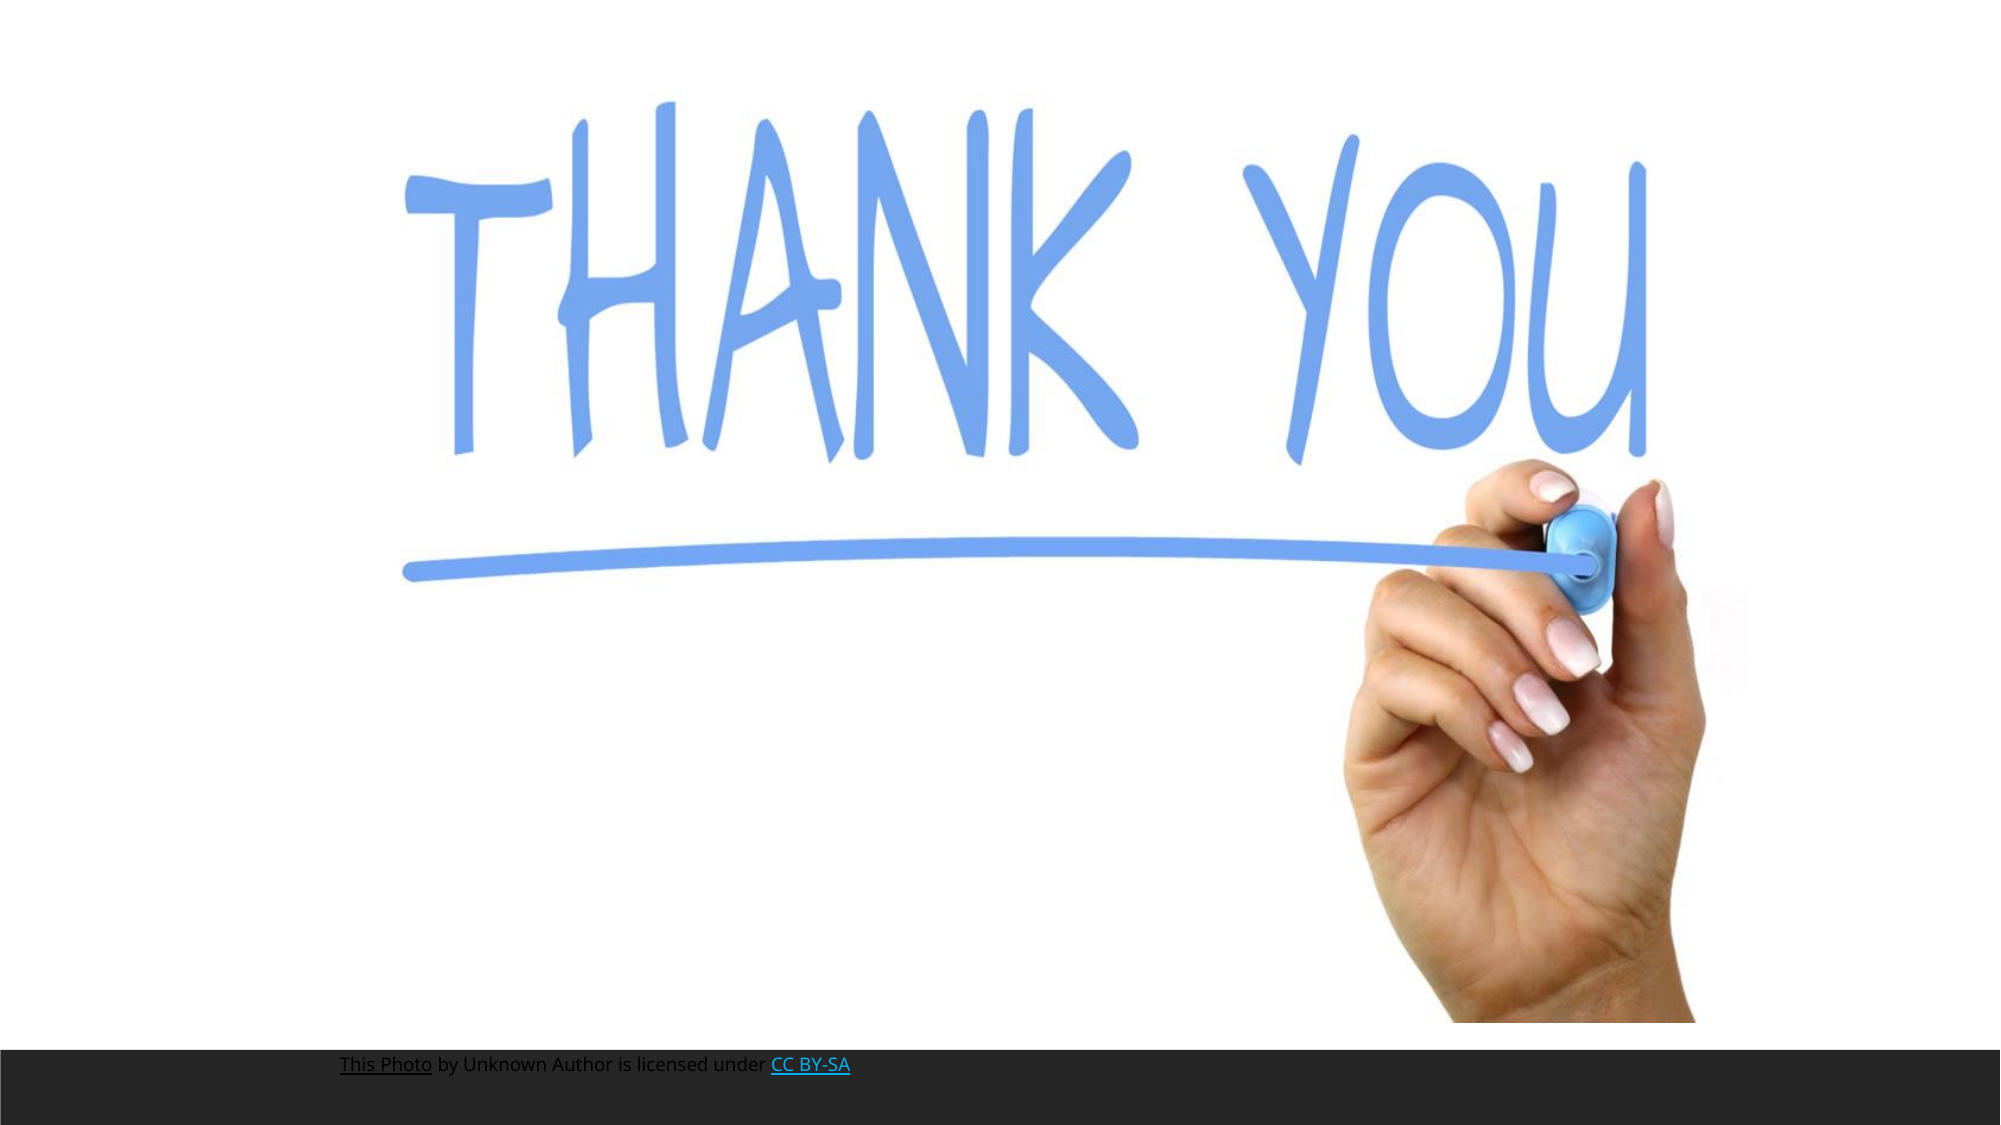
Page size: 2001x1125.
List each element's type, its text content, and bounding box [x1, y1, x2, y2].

picture [324, 73, 1749, 1028]
text_box This Photo by Unknown Author is licensed under CC BY-SA [324, 1045, 1749, 1087]
